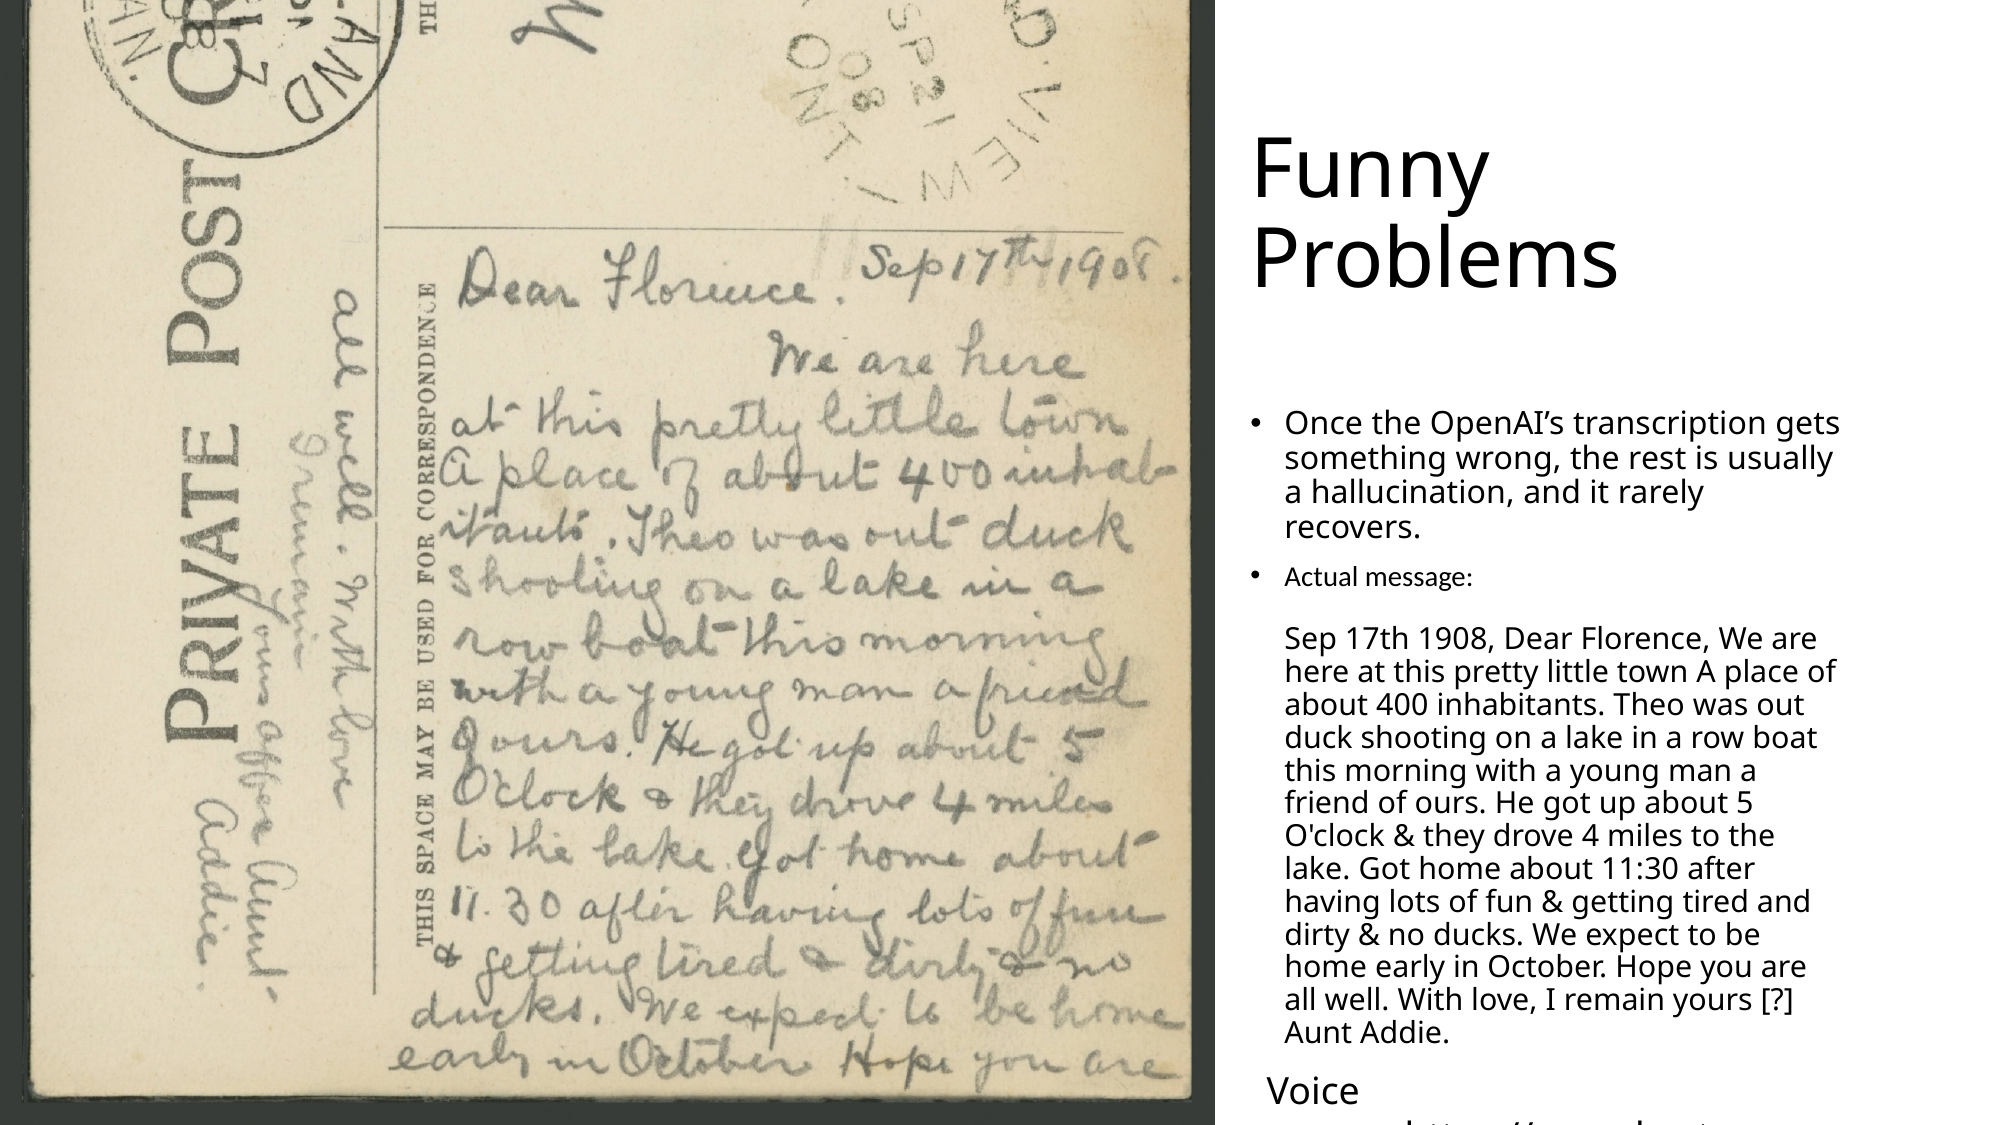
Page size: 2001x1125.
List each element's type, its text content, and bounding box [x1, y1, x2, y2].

text_box Voice source: https://speechactors.com [1251, 1059, 1970, 1125]
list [0, 0, 1215, 1125]
title Funny Problems [1235, 59, 1863, 372]
text_box [1215, 0, 2000, 1125]
list Once the OpenAI’s transcription gets something wrong, the rest is usually a hallucination, and it rarely recovers. Actual message: Sep 17th 1908, Dear Florence, We are here at this pretty little town A place of about 400 inhabitants. Theo was out duck shooting on a lake in a row boat this morning with a young man a friend of ours. He got up about 5 O'clock & they drove 4 miles to the lake. Got home about 11:30 after having lots of fun & getting tired and dirty & no ducks. We expect to be home early in October. Hope you are all well. With love, I remain yours [?] Aunt Addie. [1235, 399, 1863, 1066]
